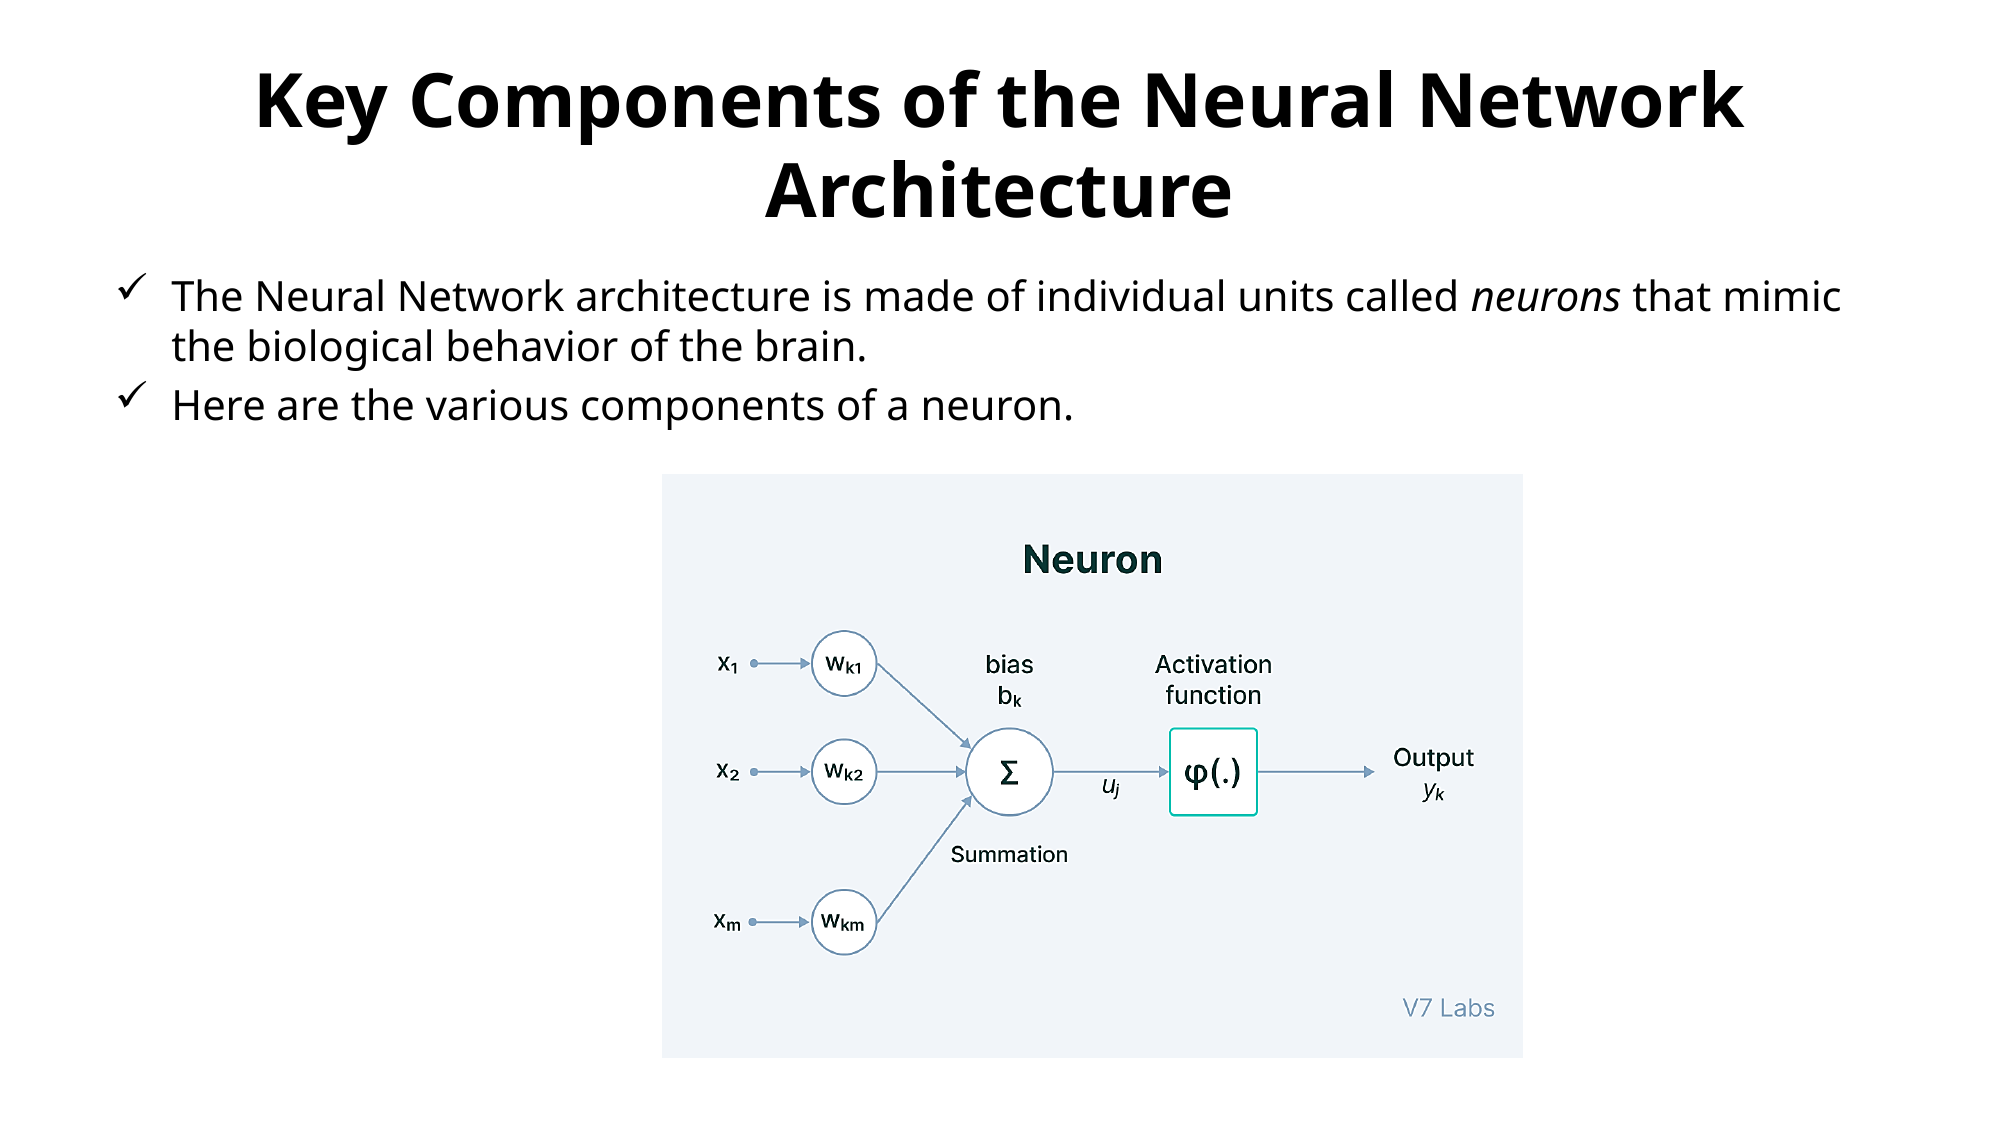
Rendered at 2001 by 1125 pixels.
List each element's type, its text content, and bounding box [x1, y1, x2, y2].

list The Neural Network architecture is made of individual units called neurons that mimic the biological behavior of the brain. Here are the various components of a neuron. [99, 262, 1900, 1005]
title Key Components of the Neural Network Architecture [99, 45, 1900, 233]
picture [662, 474, 1523, 1058]
